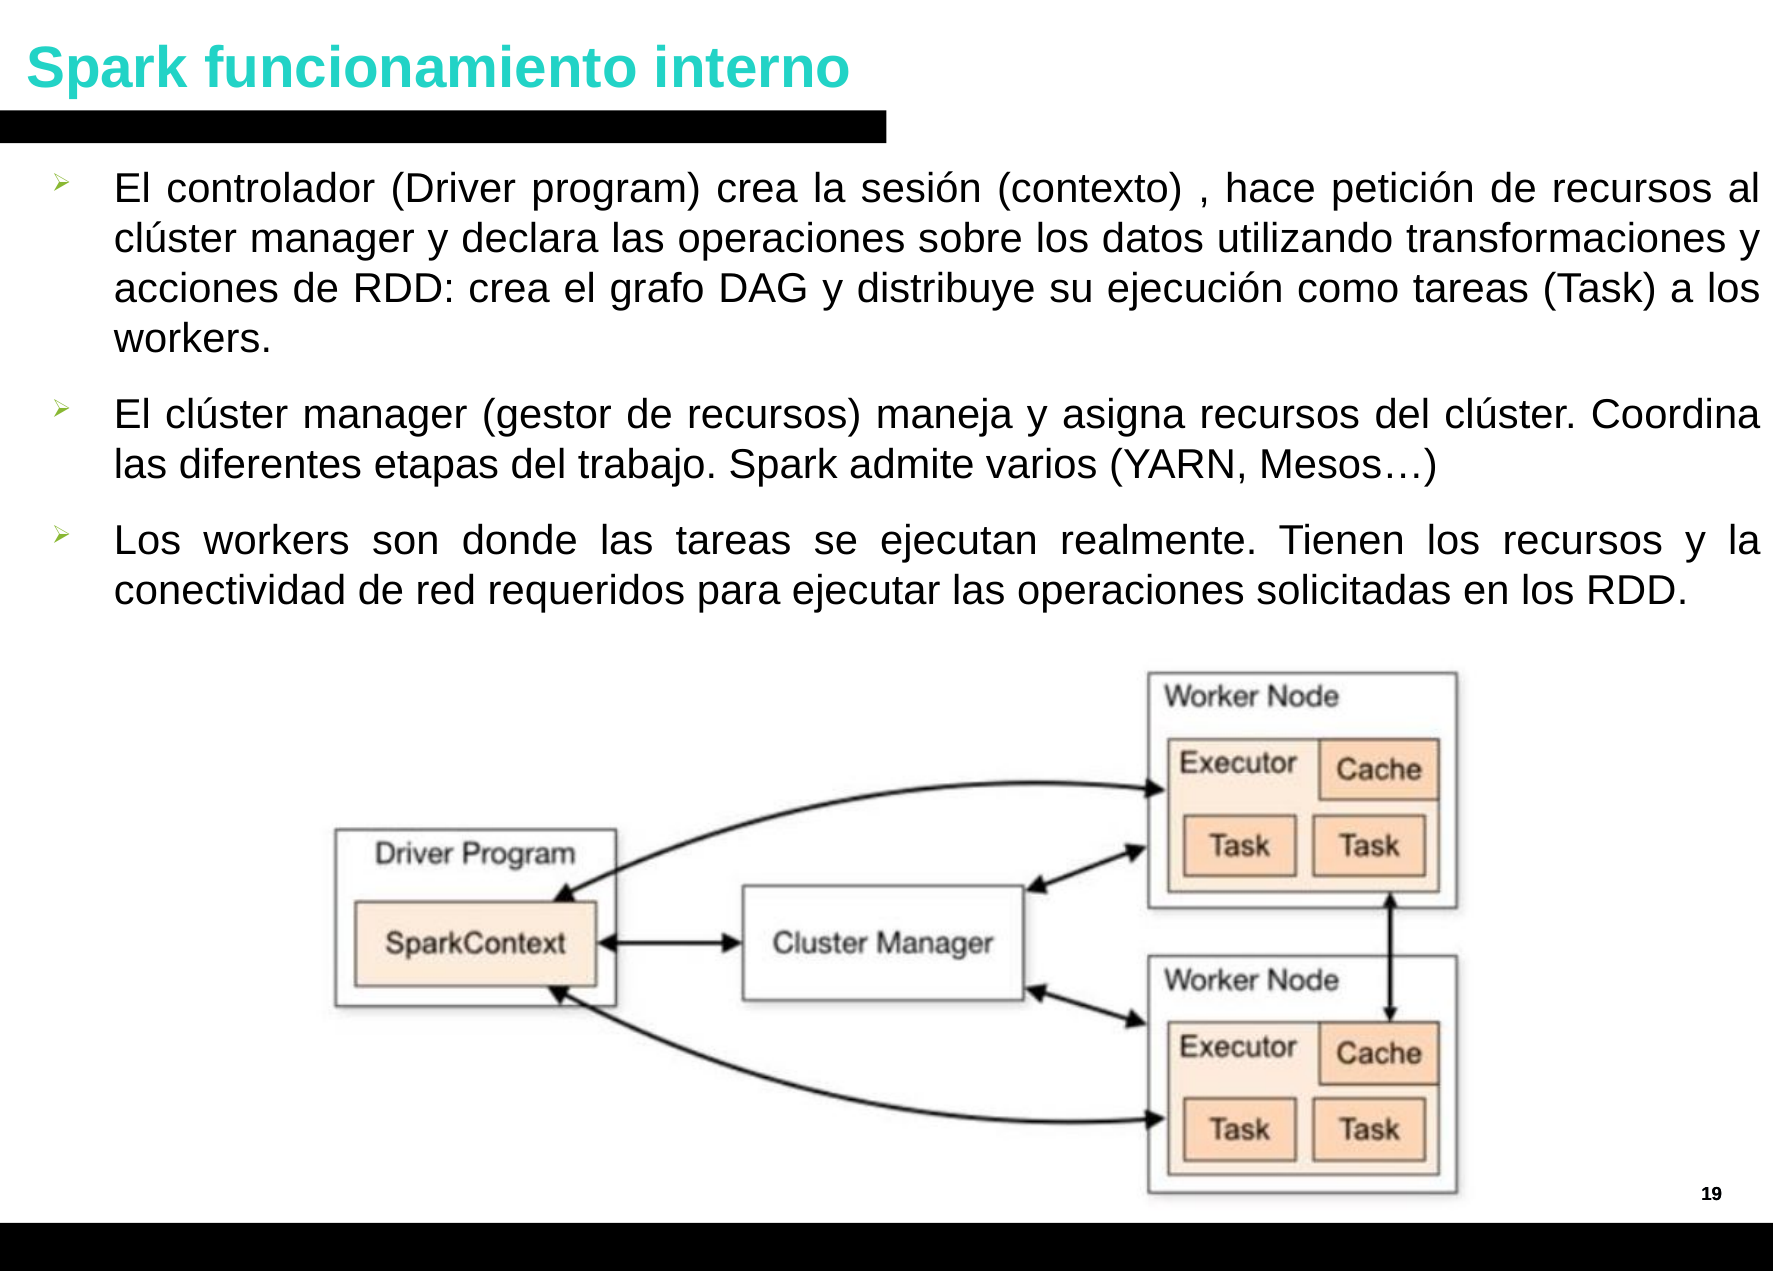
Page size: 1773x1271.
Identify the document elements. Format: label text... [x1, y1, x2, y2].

title Spark funcionamiento interno [11, 22, 1449, 122]
text_box [348, 0, 499, 98]
picture [282, 647, 1491, 1212]
text_box [0, 108, 889, 145]
text_box 19 [1686, 1162, 1756, 1223]
text_box El controlador (Driver program) crea la sesión (contexto) , hace petición de recursos al clúster manager y declara las operaciones sobre los datos utilizando transformaciones y acciones de RDD: crea el grafo DAG y distribuye su ejecución como tareas (Task) a los workers. El clúster manager (gestor de recursos) maneja y asigna recursos del clúster. Coordina las diferentes etapas del trabajo. Spark admite varios (YARN, Mesos…) Los workers son donde las tareas se ejecutan realmente. Tienen los recursos y la conectividad de red requeridos para ejecutar las operaciones solicitadas en los RDD. [34, 153, 1773, 620]
